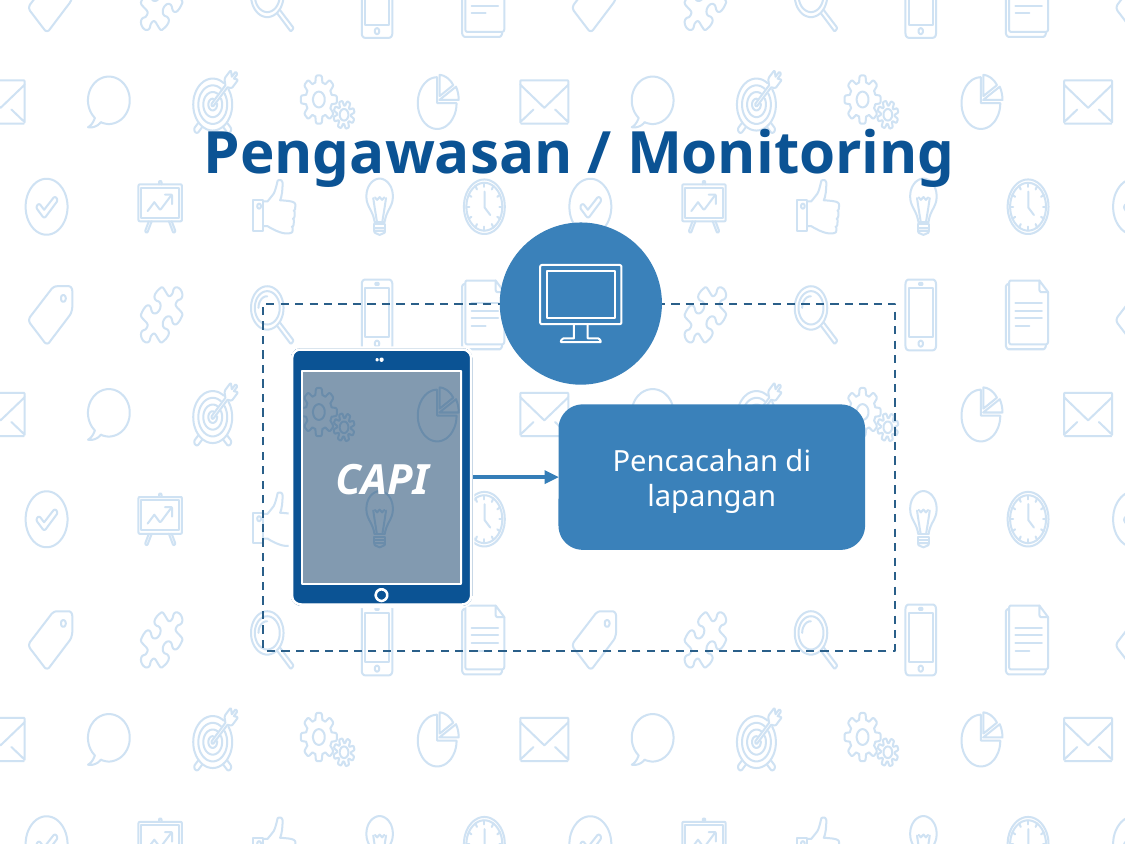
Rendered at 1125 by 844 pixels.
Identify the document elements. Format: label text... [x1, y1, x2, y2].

slide_number 5 [0, 16, 140, 223]
text_box [497, 220, 665, 387]
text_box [289, 347, 474, 608]
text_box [539, 264, 622, 343]
text_box Pengawasan / Monitoring [188, 107, 970, 193]
text_box [261, 302, 897, 653]
